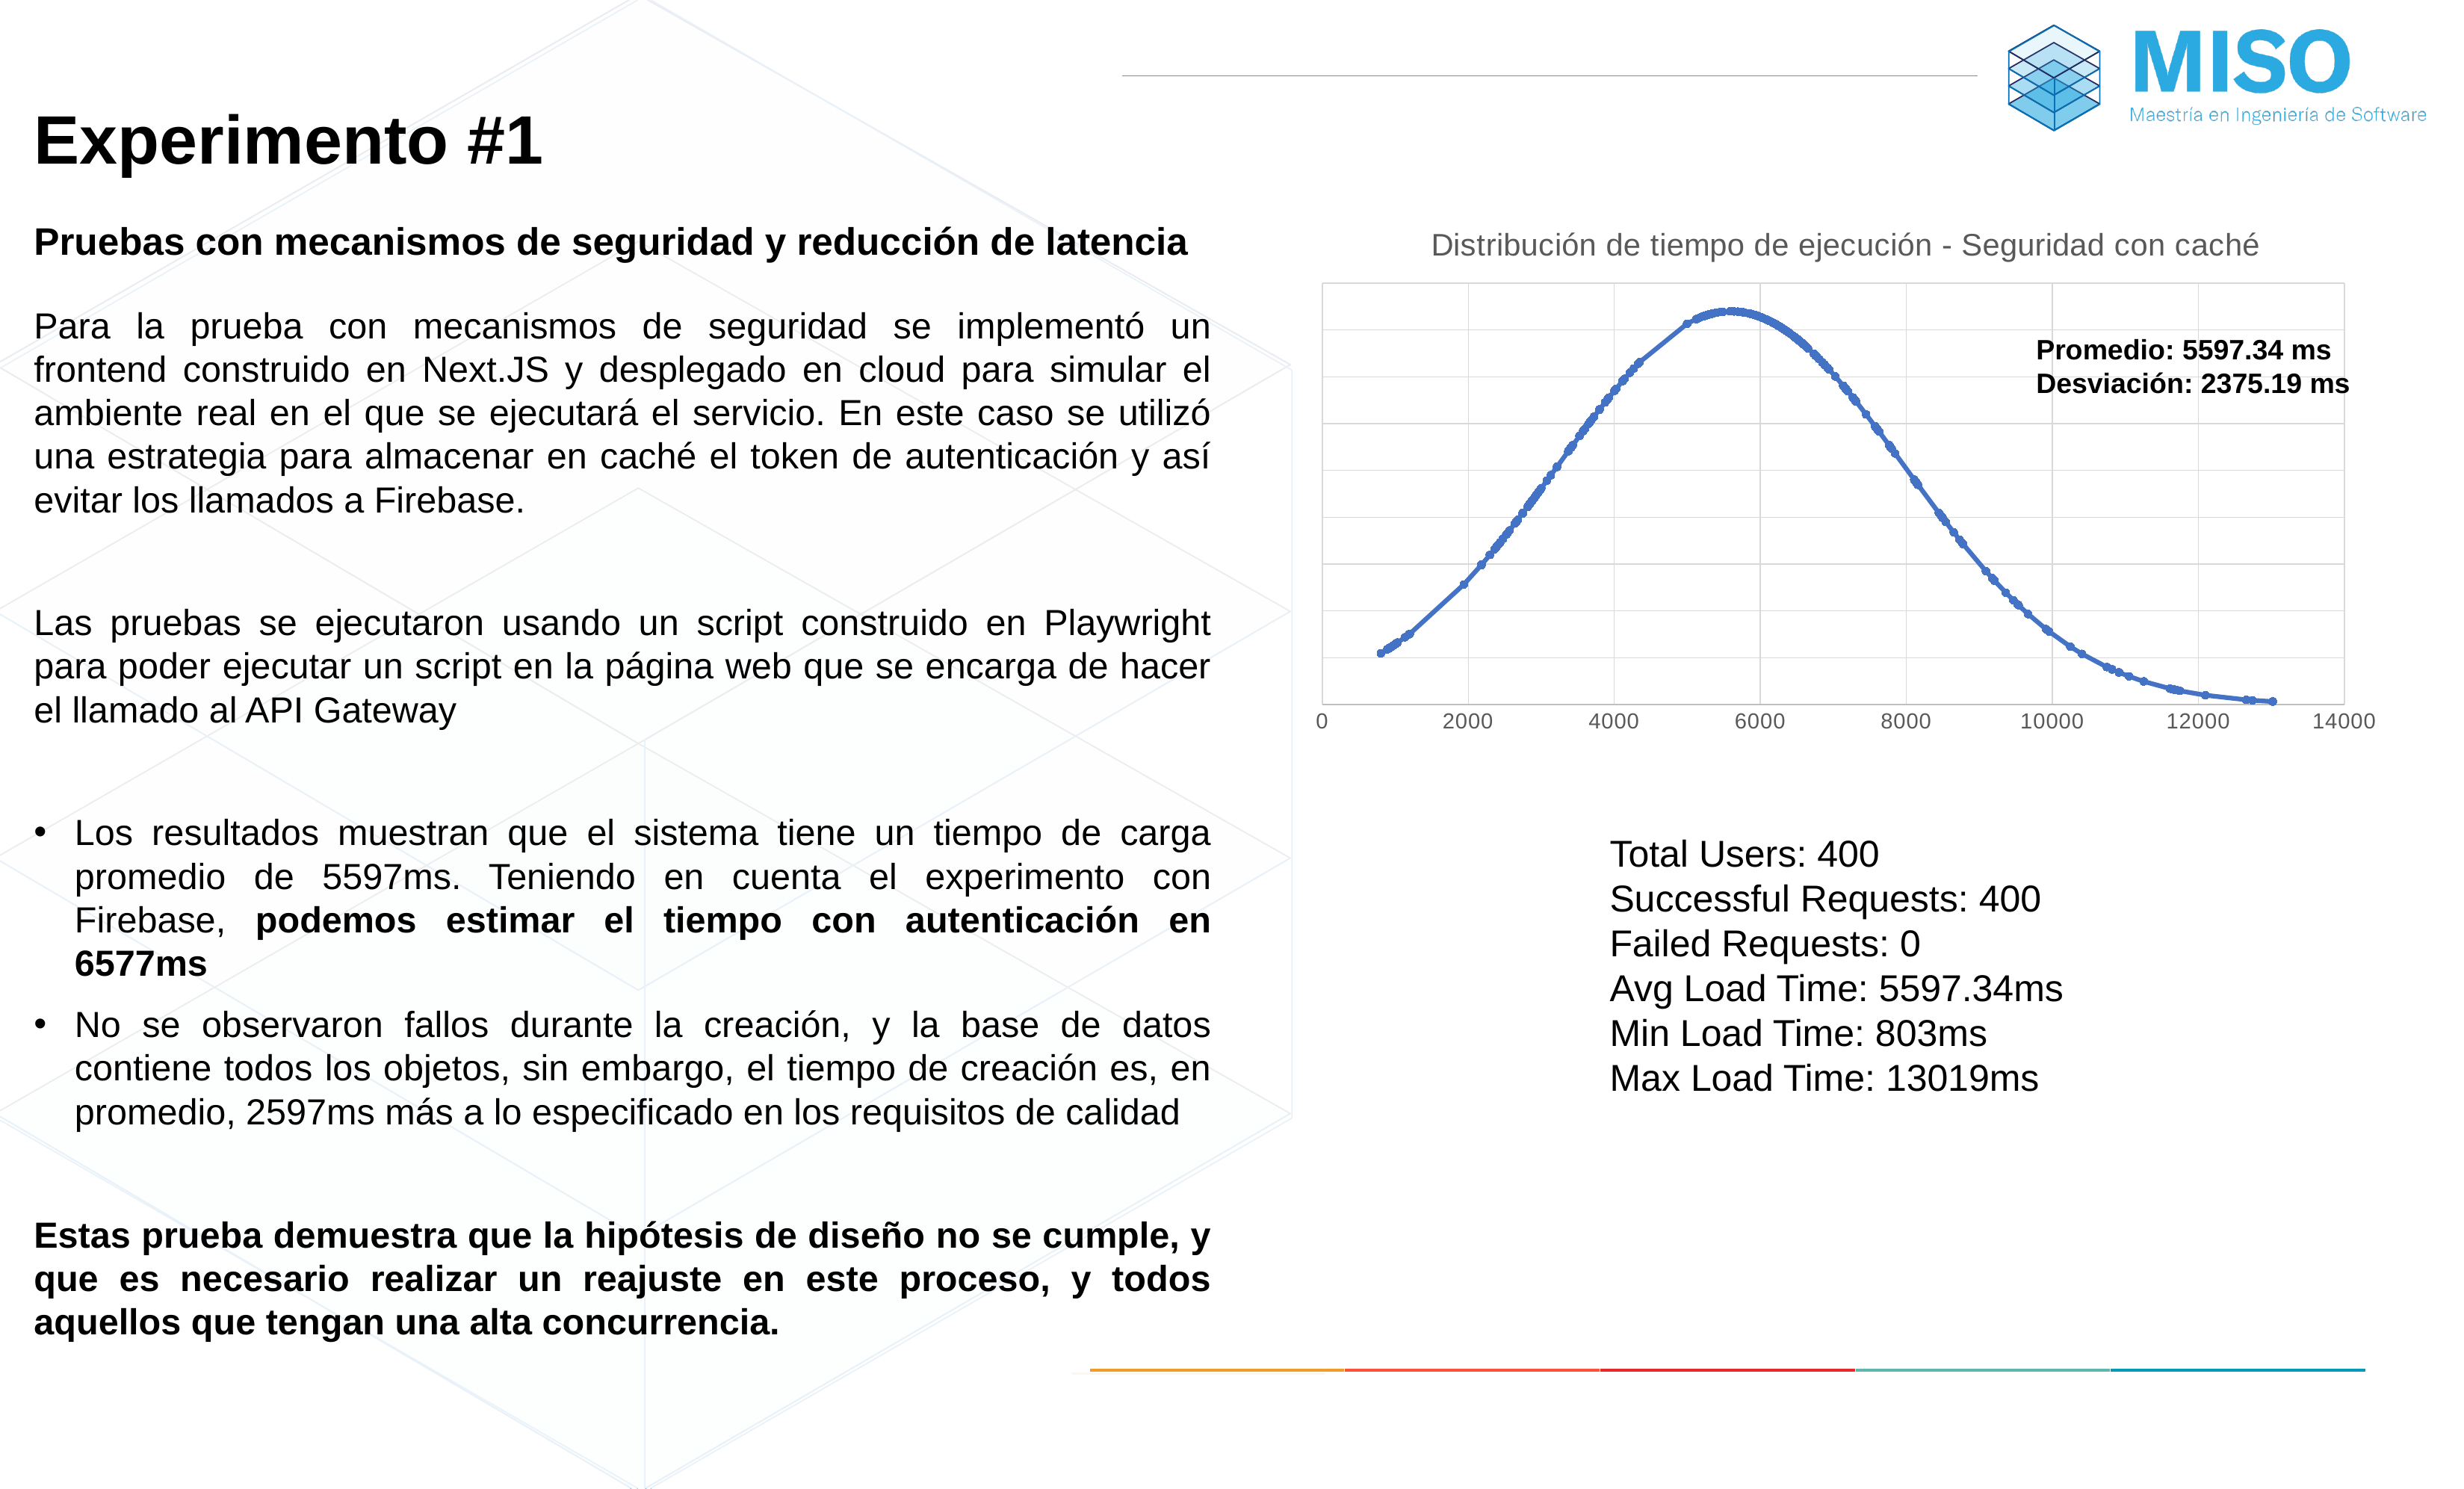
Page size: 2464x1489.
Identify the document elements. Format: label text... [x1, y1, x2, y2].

text_box Para la prueba con mecanismos de seguridad se implementó un frontend construido en Next.JS y desplegado en cloud para simular el ambiente real en el que se ejecutará el servicio. En este caso se utilizó una estrategia para almacenar en caché el token de autenticación y así evitar los llamados a Firebase. Las pruebas se ejecutaron usando un script construido en Playwright para poder ejecutar un script en la página web que se encarga de hacer el llamado al API Gateway Los resultados muestran que el sistema tiene un tiempo de carga promedio de 5597ms. Teniendo en cuenta el experimento con Firebase, podemos estimar el tiempo con autenticación en 6577ms No se observaron fallos durante la creación, y la base de datos contiene todos los objetos, sin embargo, el tiempo de creación es, en promedio, 2597ms más a lo especificado en los requisitos de calidad Estas prueba demuestra que la hipótesis de diseño no se cumple, y que es necesario realizar un reajuste en este proceso, y todos aquellos que tengan una alta concurrencia. [22, 297, 1224, 1351]
text_box Pruebas con mecanismos de seguridad y reducción de latencia [22, 202, 1224, 283]
text_box Total Users: 400 Successful Requests: 400 Failed Requests: 0 Avg Load Time: 5597.34ms Min Load Time: 803ms Max Load Time: 13019ms [1598, 823, 2094, 1104]
chart [1293, 202, 2399, 745]
title Experimento #1 [22, 82, 1894, 202]
text_box [1224, 681, 1377, 808]
picture [2131, 29, 2426, 125]
